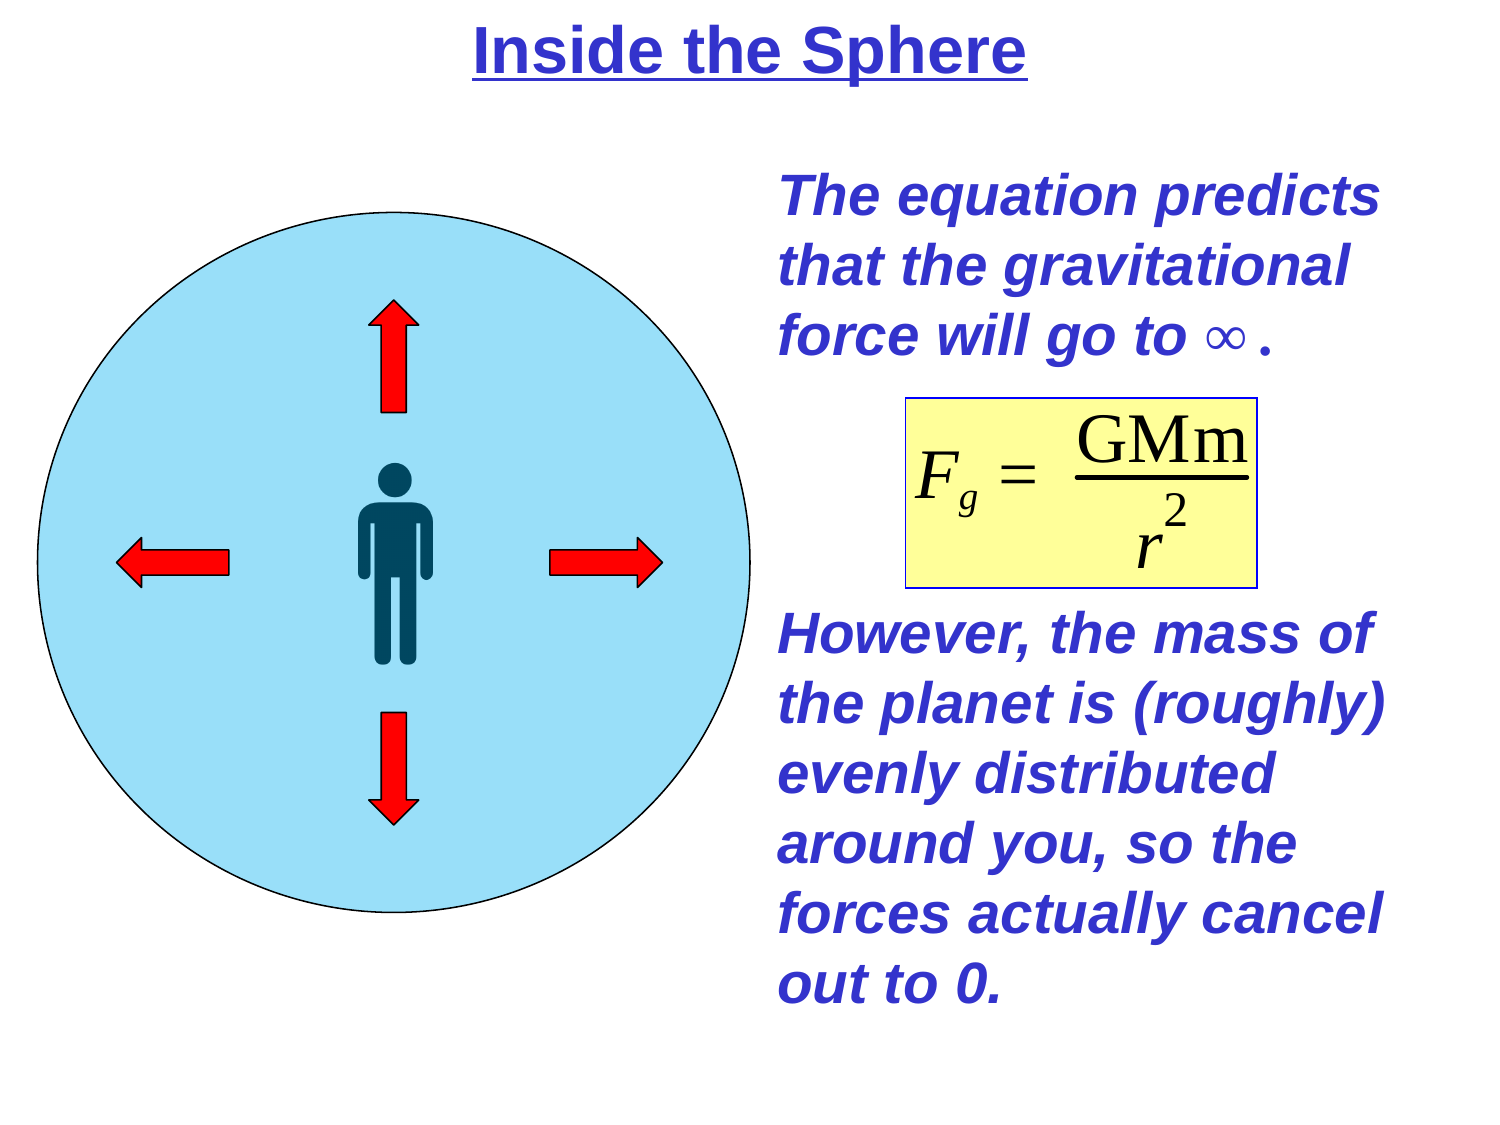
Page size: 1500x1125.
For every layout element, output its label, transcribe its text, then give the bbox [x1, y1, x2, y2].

picture [299, 428, 508, 697]
text_box The equation predicts that the gravitational force will go to ∞ . However, the mass of the planet is (roughly) evenly distributed around you, so the forces actually cancel out to 0. [762, 149, 1463, 1023]
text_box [905, 398, 1257, 588]
text_box [368, 712, 419, 826]
text_box Inside the Sphere [0, 0, 1500, 95]
text_box [37, 212, 751, 913]
text_box [116, 537, 229, 588]
text_box [368, 299, 419, 413]
text_box [549, 537, 663, 588]
